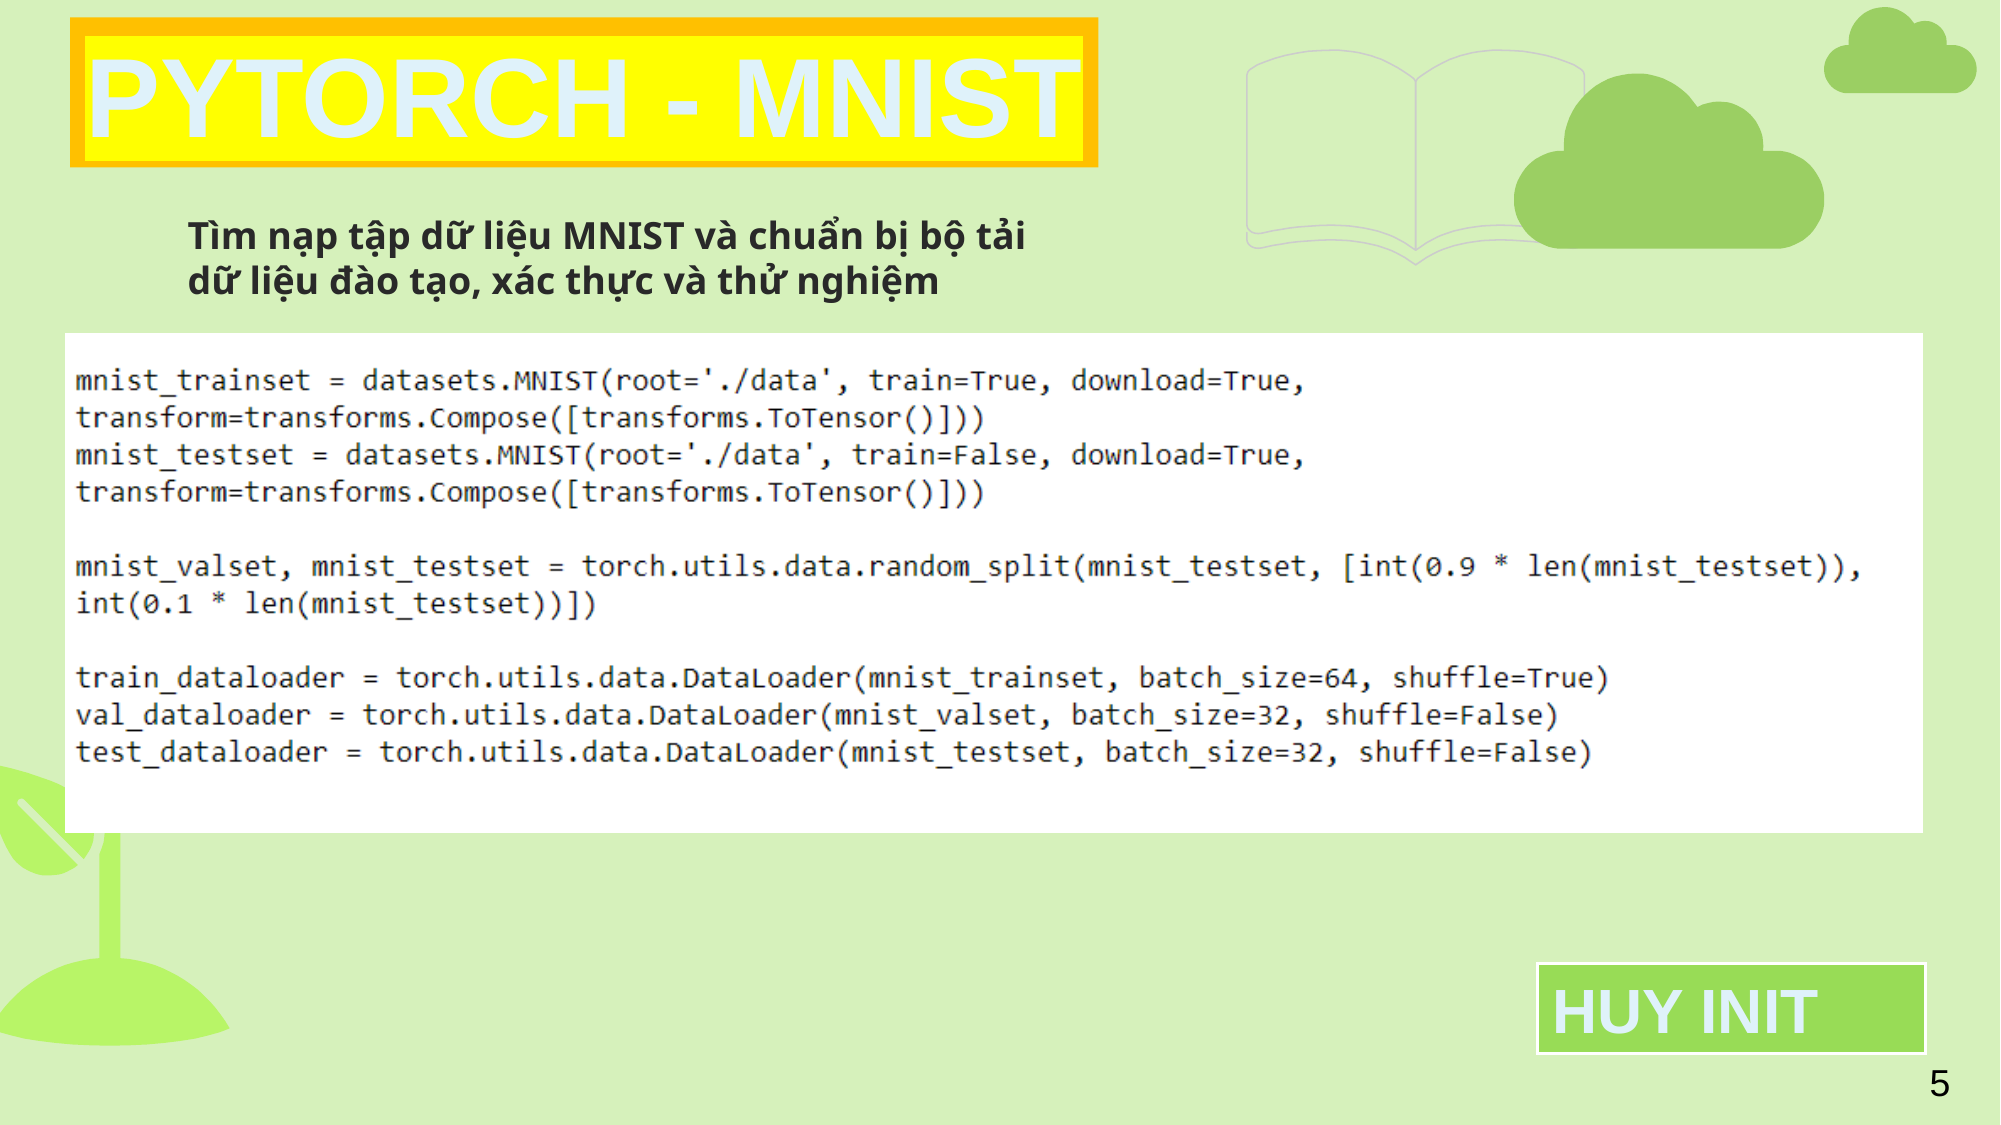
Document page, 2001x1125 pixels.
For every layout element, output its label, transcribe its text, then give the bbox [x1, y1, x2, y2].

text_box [1246, 50, 1585, 265]
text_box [0, 723, 230, 1046]
text_box PYTORCH - MNIST [70, 17, 1099, 168]
text_box [1585, 73, 1825, 249]
slide_number 5 [1850, 1038, 1971, 1125]
text_box Tìm nạp tập dữ liệu MNIST và chuẩn bị bộ tải dữ liệu đào tạo, xác thực và thử nghiệm [172, 204, 1048, 333]
picture [65, 333, 1923, 833]
text_box [1824, 7, 1977, 94]
text_box HUY INIT [1536, 962, 1927, 1055]
